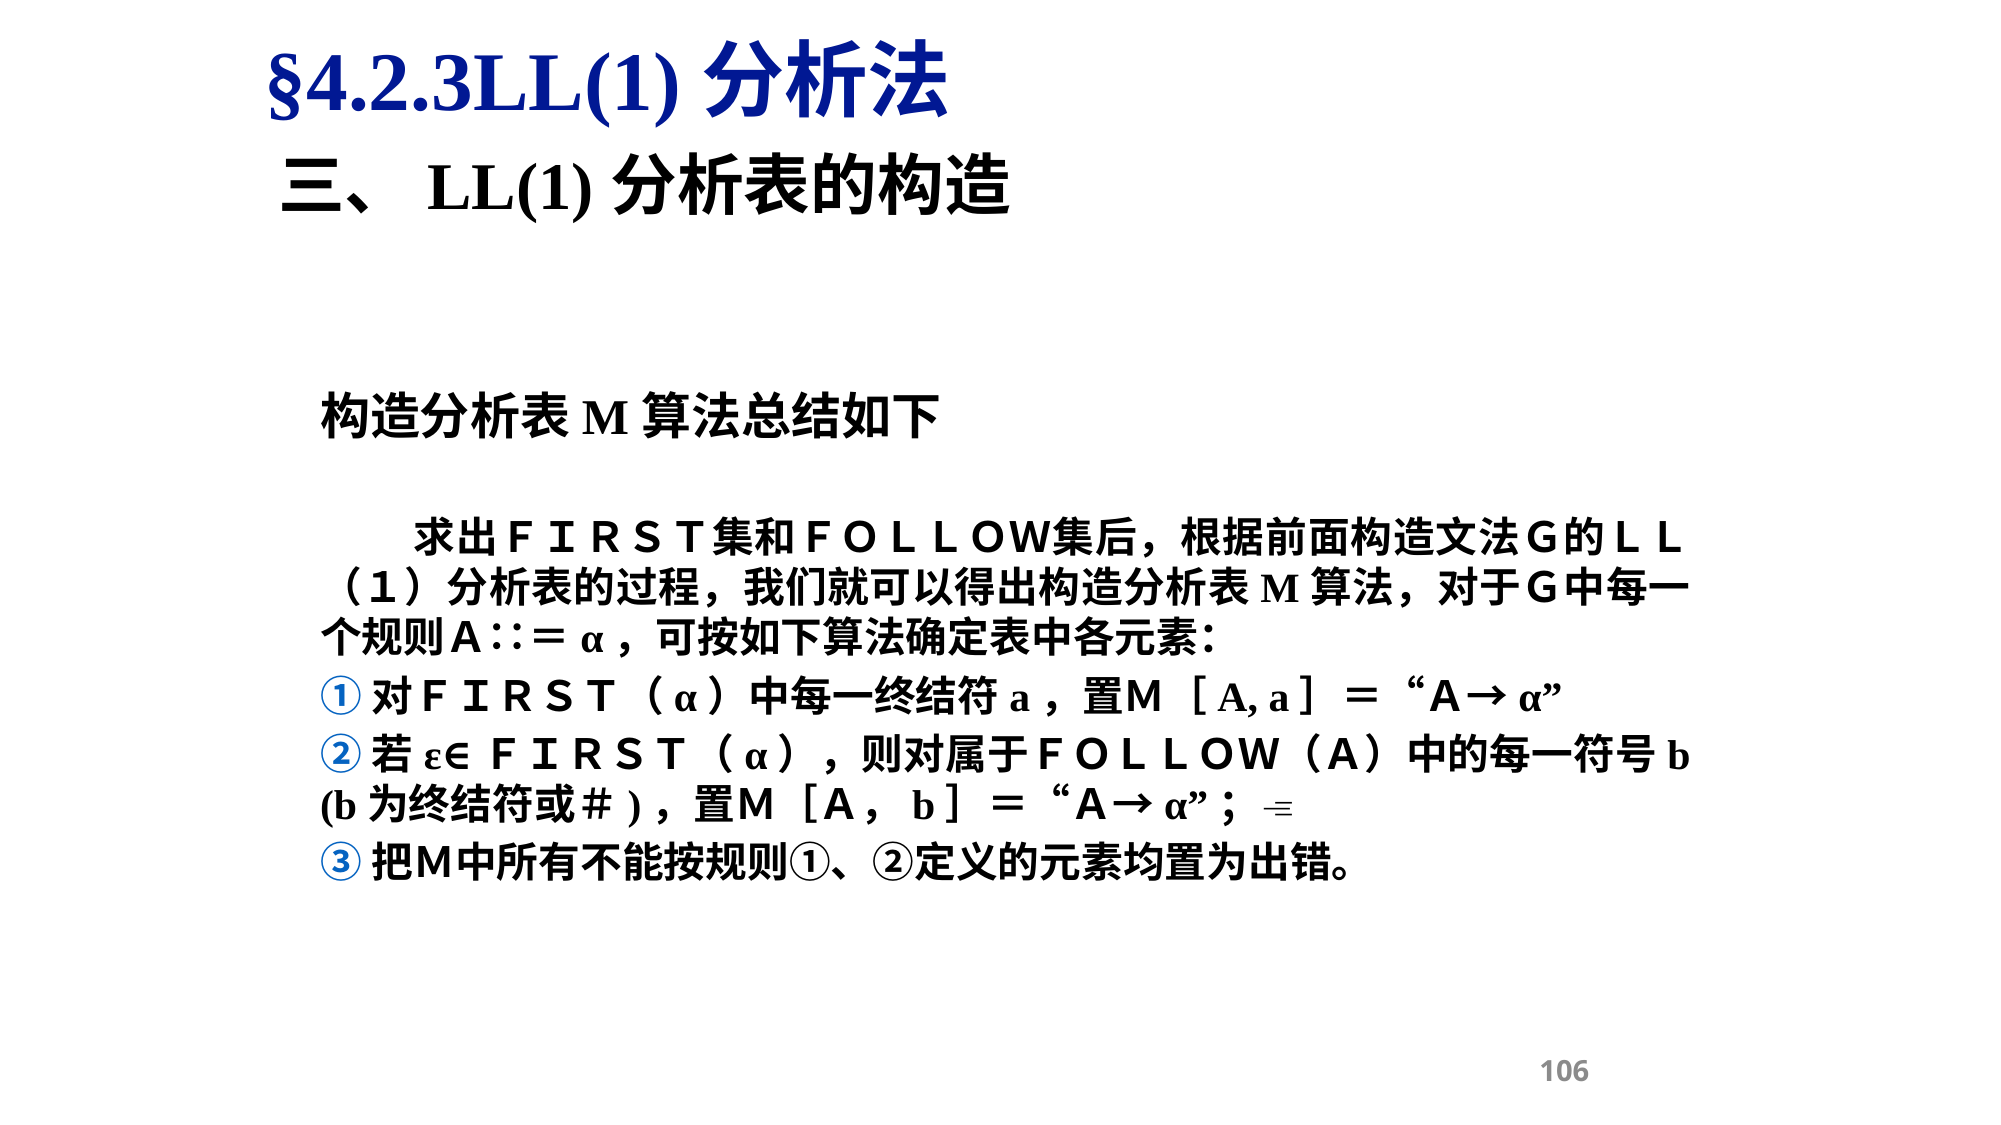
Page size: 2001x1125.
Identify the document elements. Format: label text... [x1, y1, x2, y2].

text_box 构造分析表M算法总结如下 求出ＦＩＲＳＴ集和ＦＯＬＬＯＷ集后，根据前面构造文法Ｇ的ＬＬ（１）分析表的过程，我们就可以得出构造分析表M算法，对于Ｇ中每一个规则Ａ∷＝α，可按如下算法确定表中各元素： ①对ＦＩＲＳＴ（α）中每一终结符a，置Ｍ［A, a］＝“Ａ→α” ②若ε∈ＦＩＲＳＴ（α），则对属于ＦＯＬＬＯＷ（Ａ）中的每一符号b (b为终结符或＃)，置Ｍ［Ａ，b］＝“Ａ→α”； ③把Ｍ中所有不能按规则①、②定义的元素均置为出错。 [305, 376, 1706, 952]
slide_number 106 [1407, 1042, 1605, 1103]
text_box 三、LL(1)分析表的构造 [263, 95, 1026, 230]
text_box §4.2.3LL(1)分析法 [249, 0, 1700, 130]
